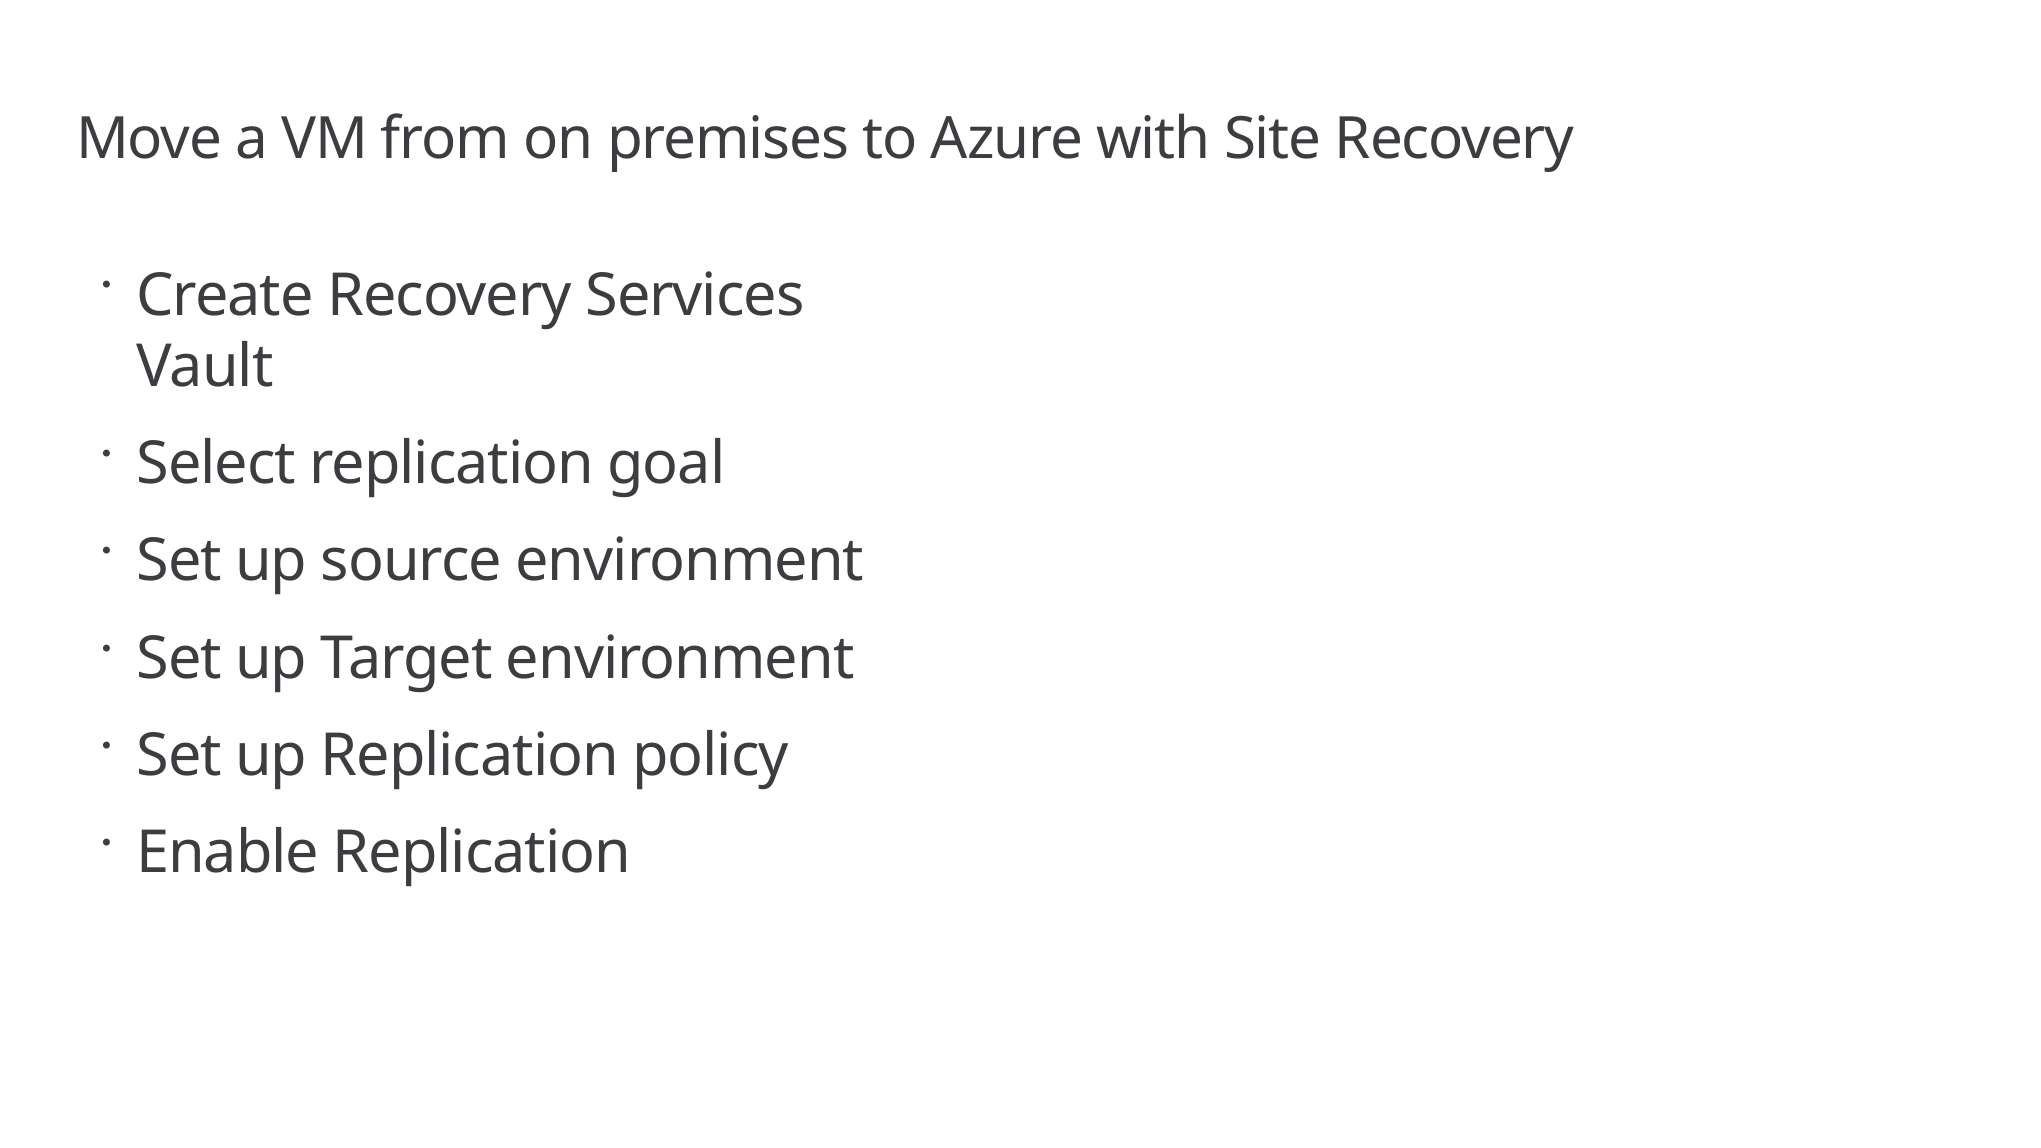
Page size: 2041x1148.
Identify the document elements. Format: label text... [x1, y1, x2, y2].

list Create Recovery Services Vault Select replication goal Set up source environment Set up Target environment Set up Replication policy Enable Replication [97, 240, 970, 830]
title Move a VM from on premises to Azure with Site Recovery [76, 93, 1969, 230]
